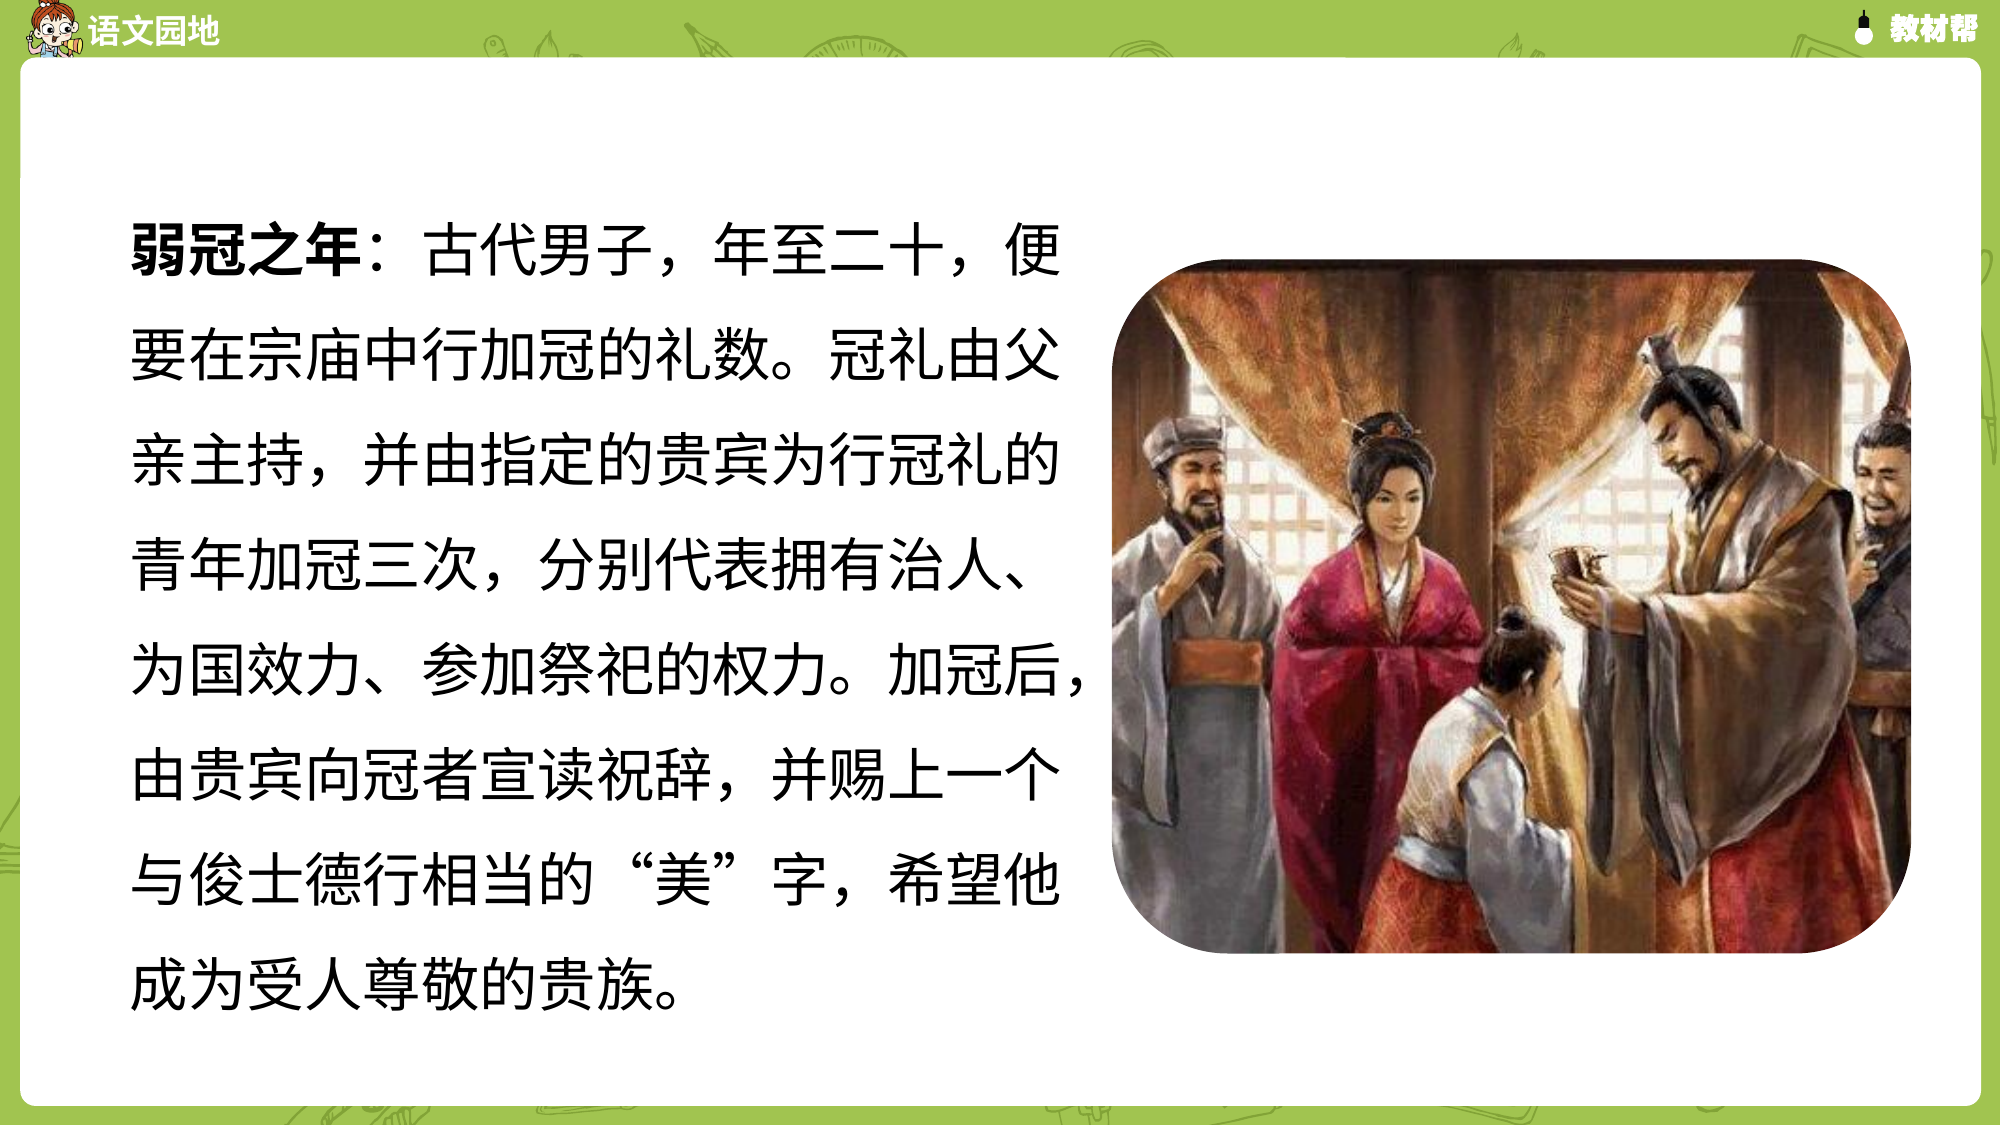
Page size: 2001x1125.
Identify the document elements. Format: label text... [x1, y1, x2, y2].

picture [1111, 259, 1912, 954]
picture [26, 0, 88, 60]
text_box 弱冠之年：古代男子，年至二十，便要在宗庙中行加冠的礼数。冠礼由父亲主持，并由指定的贵宾为行冠礼的青年加冠三次，分别代表拥有治人、为国效力、参加祭祀的权力。加冠后，由贵宾向冠者宣读祝辞，并赐上一个与俊士德行相当的“美”字，希望他成为受人尊敬的贵族。 [115, 171, 1116, 1026]
